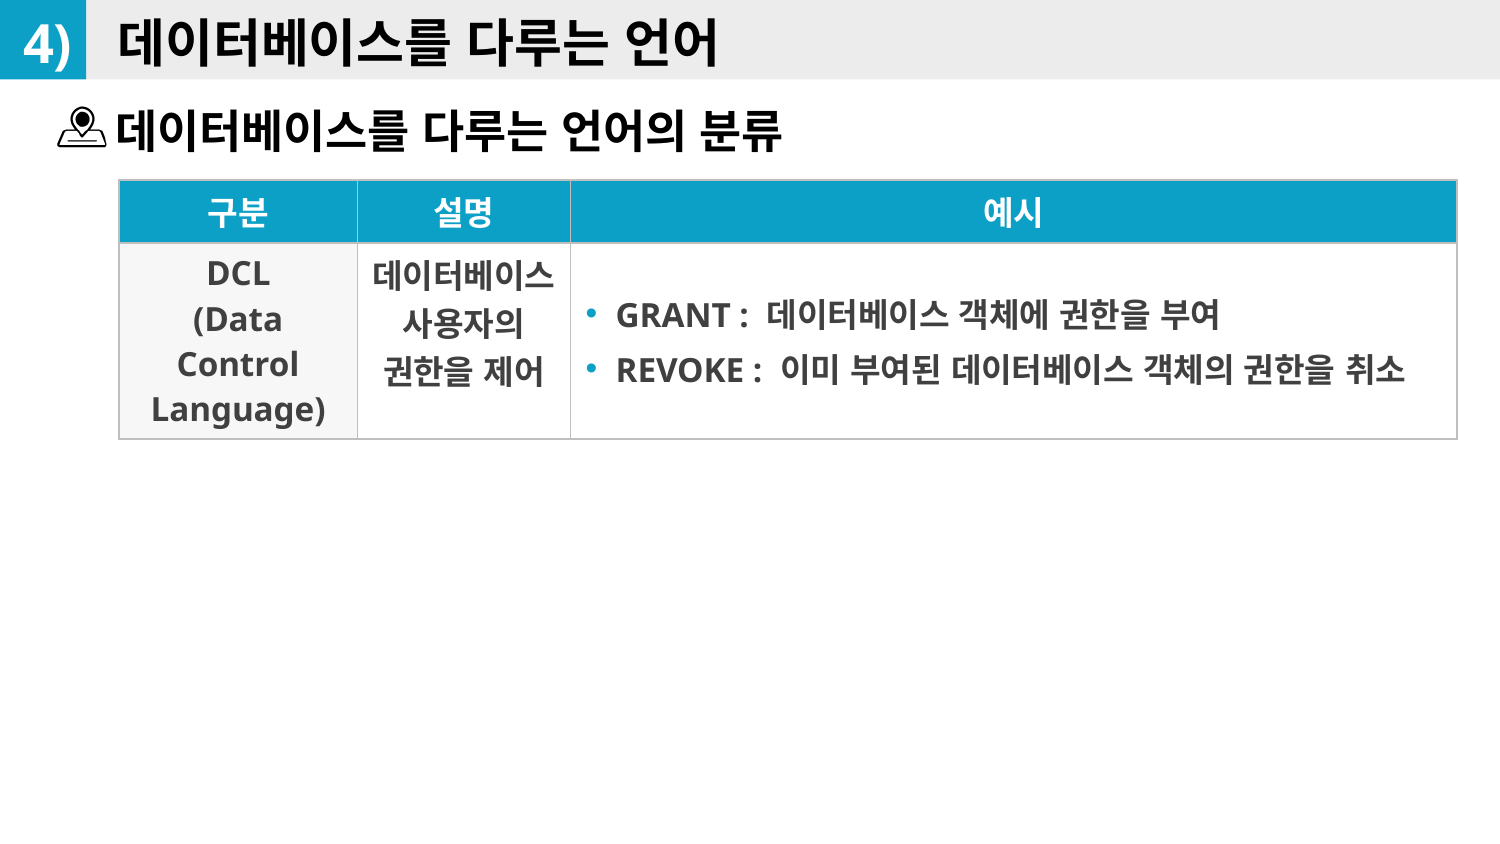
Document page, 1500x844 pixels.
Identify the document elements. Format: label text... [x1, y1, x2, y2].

table_header 예시 [571, 181, 1456, 242]
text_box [47, 91, 1062, 169]
table_header 구분 [120, 181, 357, 242]
table_header 설명 [358, 181, 570, 242]
text_box 4) [0, 0, 98, 86]
text_box 데이터베이스를 다루는 언어 [98, 0, 1436, 85]
table_cell 데이터베이스 사용자의 권한을 제어 [358, 244, 570, 438]
table_cell GRANT : 데이터베이스 객체에 권한을 부여 REVOKE : 이미 부여된 데이터베이스 객체의 권한을 취소 [571, 244, 1456, 438]
table_cell DCL (Data Control Language) [120, 244, 357, 438]
